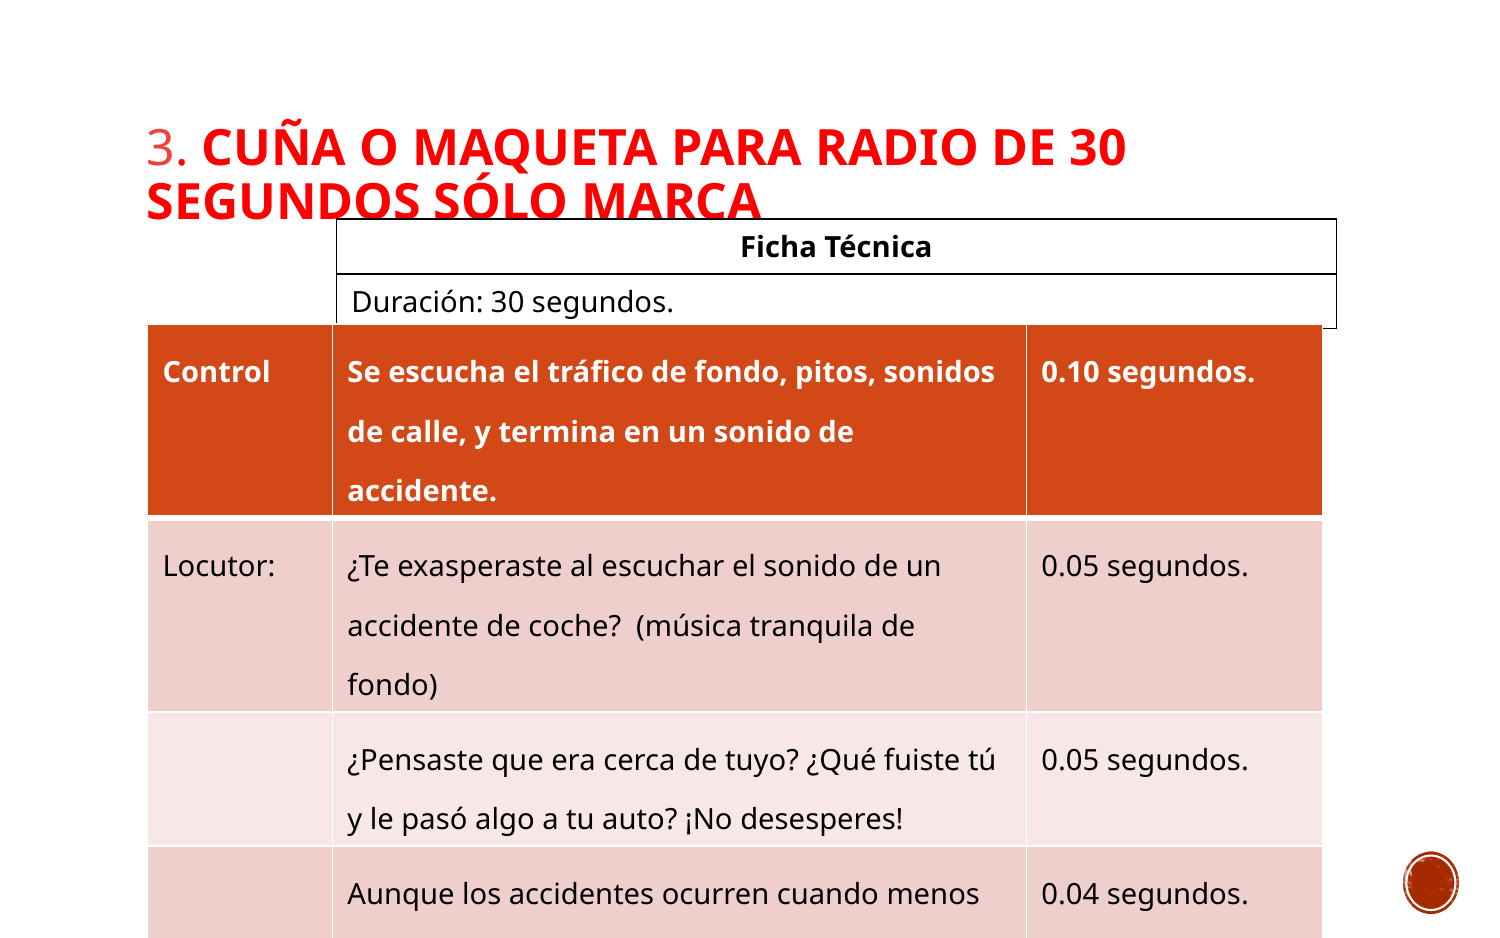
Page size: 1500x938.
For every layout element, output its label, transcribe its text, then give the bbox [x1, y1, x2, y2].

table_cell ¿Te exasperaste al escuchar el sonido de un accidente de coche? (música tranquila de fondo) [333, 521, 1026, 711]
table_cell [148, 847, 332, 938]
table_cell Duración: 30 segundos. [337, 275, 1336, 328]
table_header Se escucha el tráfico de fondo, pitos, sonidos de calle, y termina en un sonido de accidente. [333, 325, 1026, 515]
table_cell Locutor: [148, 521, 332, 711]
table_cell ¿Pensaste que era cerca de tuyo? ¿Qué fuiste tú y le pasó algo a tu auto? ¡No desesperes! [333, 713, 1026, 845]
table_header Ficha Técnica [337, 220, 1336, 273]
title 3. Cuña o maqueta para radio de 30 segundos sólo marca [131, 66, 1370, 287]
table_cell Aunque los accidentes ocurren cuando menos lo esperas. [333, 847, 1026, 938]
table_header Control [148, 325, 332, 515]
picture [683, 766, 817, 894]
table_cell 0.05 segundos. [1027, 713, 1322, 845]
table_cell 0.05 segundos. [1027, 521, 1322, 711]
table_header 0.10 segundos. [1027, 325, 1322, 515]
table_cell [148, 713, 332, 845]
table_cell 0.04 segundos. [1027, 847, 1322, 938]
